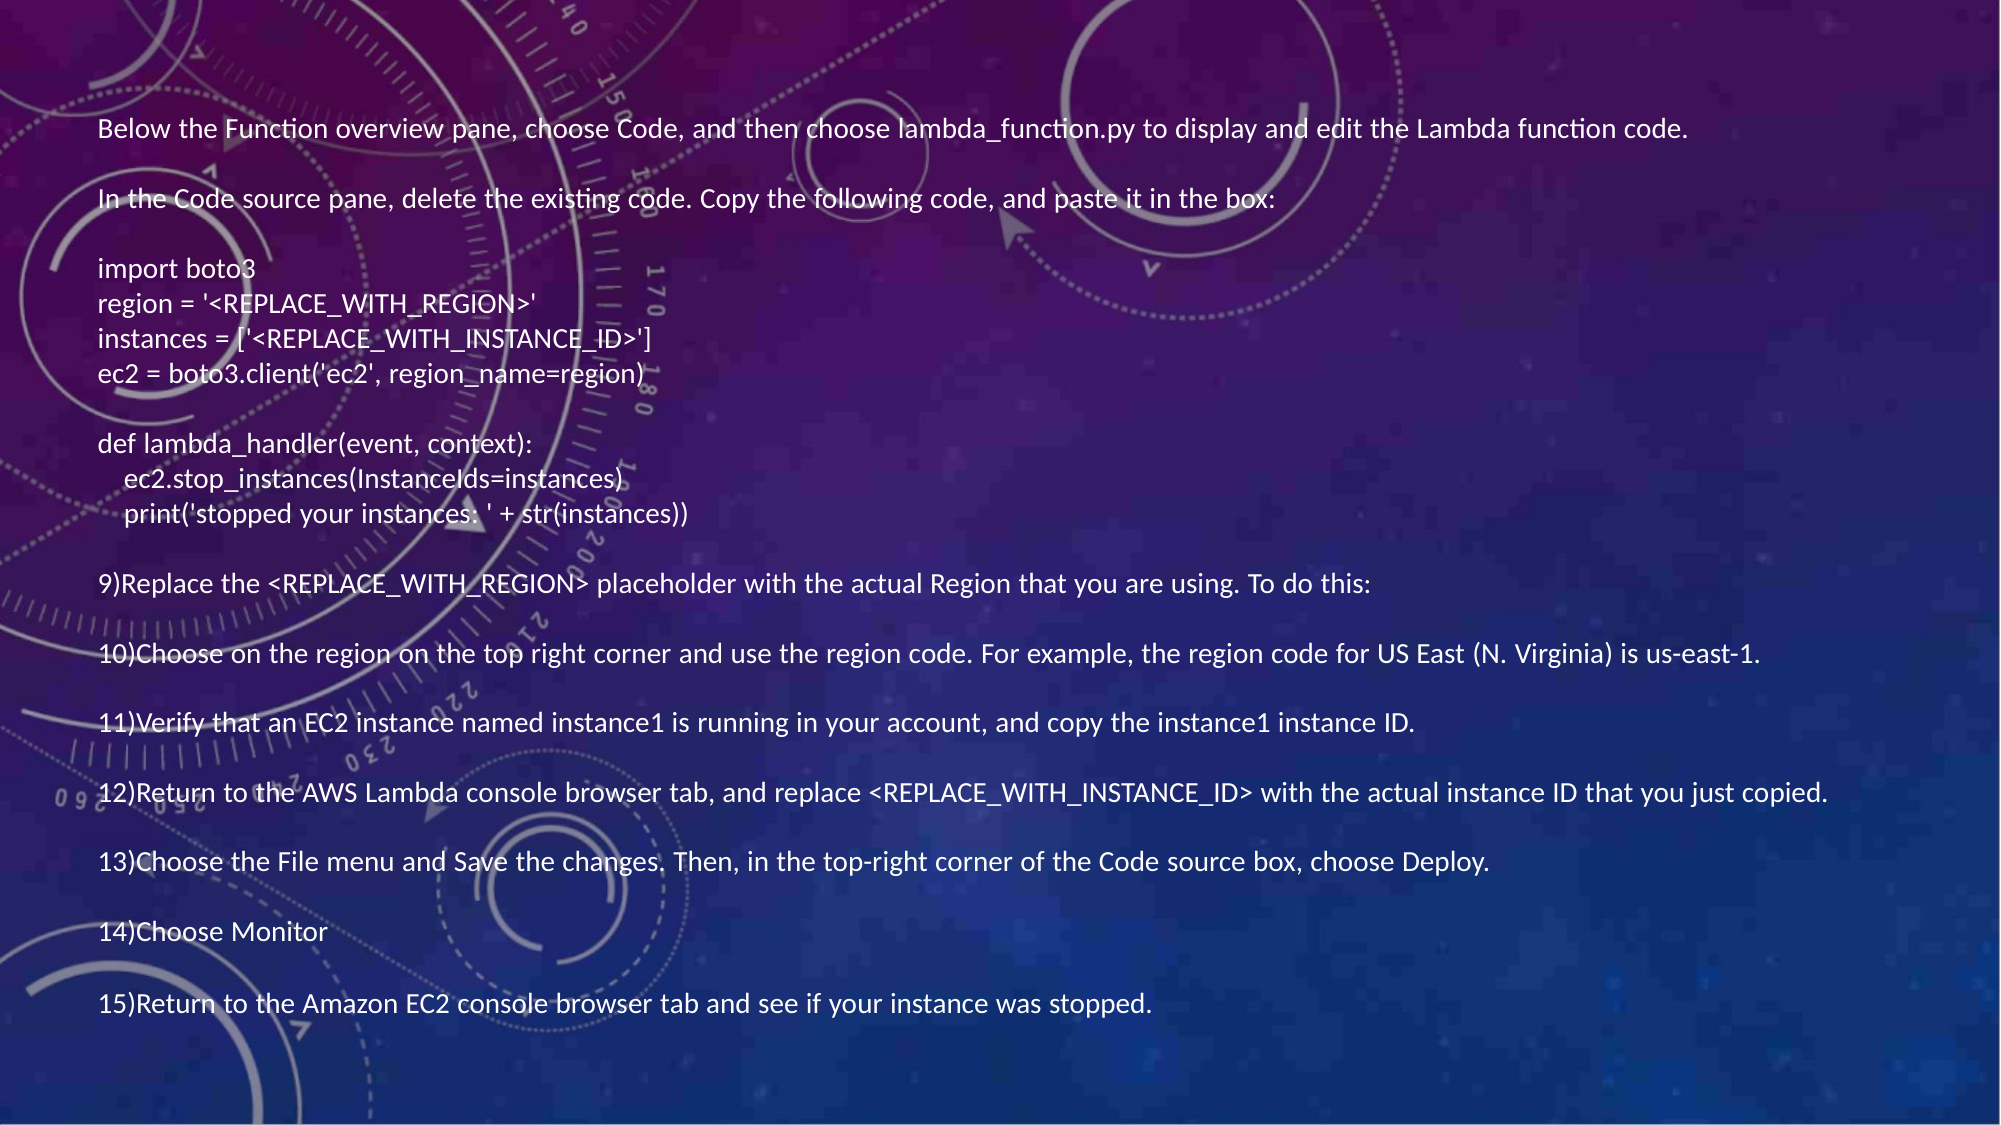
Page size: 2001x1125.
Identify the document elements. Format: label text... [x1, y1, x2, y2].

text_box def lambda_handler(event, context): ec2.stop_instances(InstanceIds=instances) print('stopped your instances: ' + str(instances)) [97, 430, 714, 530]
text_box Below the Function overview pane, choose Code, and then choose lambda_function.py to display and edit the Lambda function code. In the Code source pane, delete the existing code. Copy the following code, and paste it in the box: [97, 115, 1702, 215]
text_box 15)Return to the Amazon EC2 console browser tab and see if your instance was stopped. [97, 990, 1172, 1020]
text_box region = '<REPLACE_WITH_REGION>' instances = ['<REPLACE_WITH_INSTANCE_ID>'] ec2 = boto3.client('ec2', region_name=region) [97, 290, 679, 390]
text_box import boto3 [97, 255, 281, 285]
text_box [0, 0, 2000, 1125]
text_box 9)Replace the <REPLACE_WITH_REGION> placeholder with the actual Region that you are using. To do this: 10)Choose on the region on the top right corner and use the region code. For example, the region code for US East (N. Virginia) is us-east-1. 11)Verify that an EC2 instance named instance1 is running in your account, and copy the instance1 instance ID. 12)Return to the AWS Lambda console browser tab, and replace <REPLACE_WITH_INSTANCE_ID> with the actual instance ID that you just copied. 13)Choose the File menu and Save the changes. Then, in the top-right corner of the Code source box, choose Deploy. 14)Choose Monitor [97, 570, 1848, 948]
